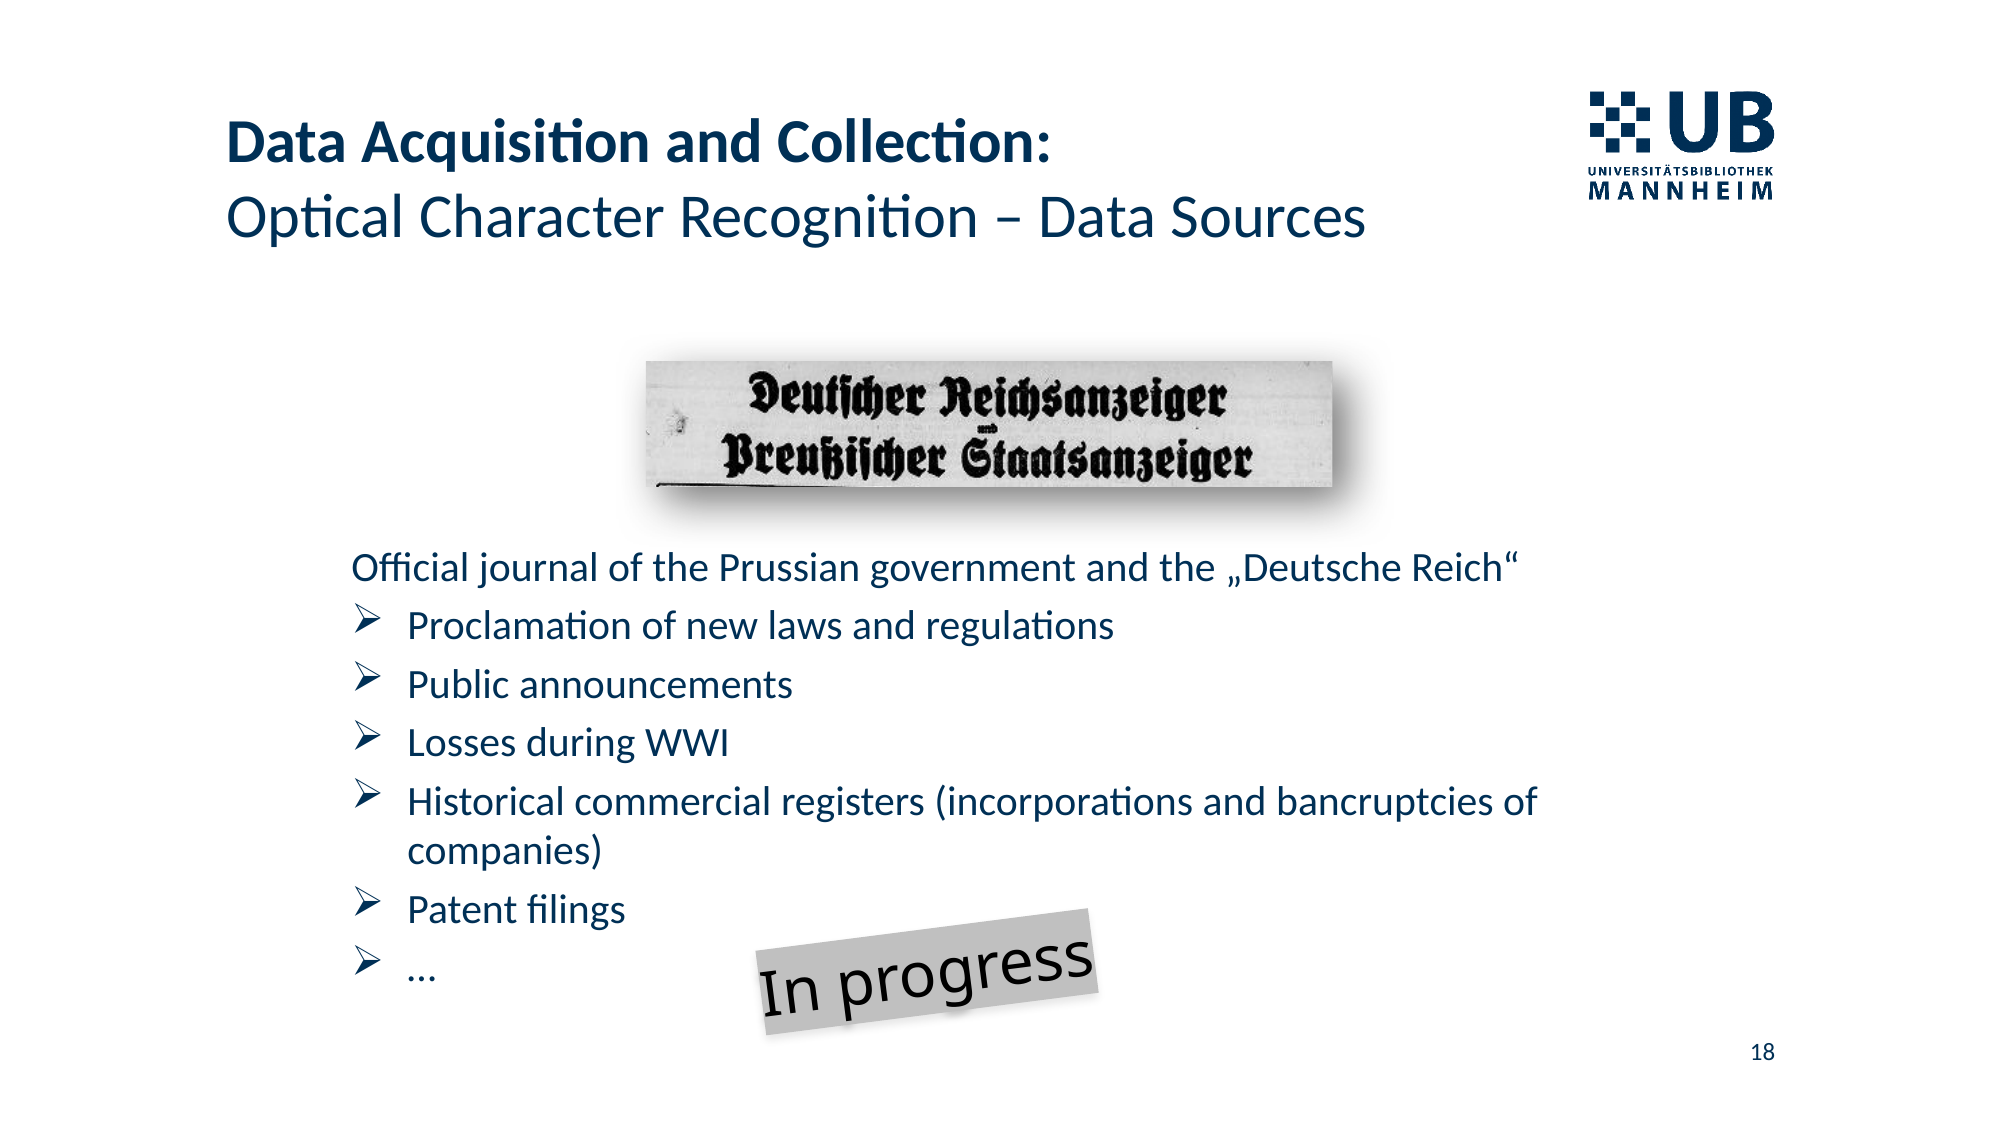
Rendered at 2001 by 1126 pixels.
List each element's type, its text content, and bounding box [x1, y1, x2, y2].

title Data Acquisition and Collection: Optical Character Recognition – Data Sources [226, 100, 1390, 306]
picture [645, 361, 1333, 487]
text_box Official journal of the Prussian government and the „Deutsche Reich“ Proclamation of new laws and regulations Public announcements Losses during WWI Historical commercial registers (incorporations and bancruptcies of companies) Patent filings … [351, 539, 1627, 1025]
text_box In progress [704, 898, 1150, 1044]
picture [1582, 85, 1779, 204]
slide_number 18 [1544, 1035, 1776, 1066]
